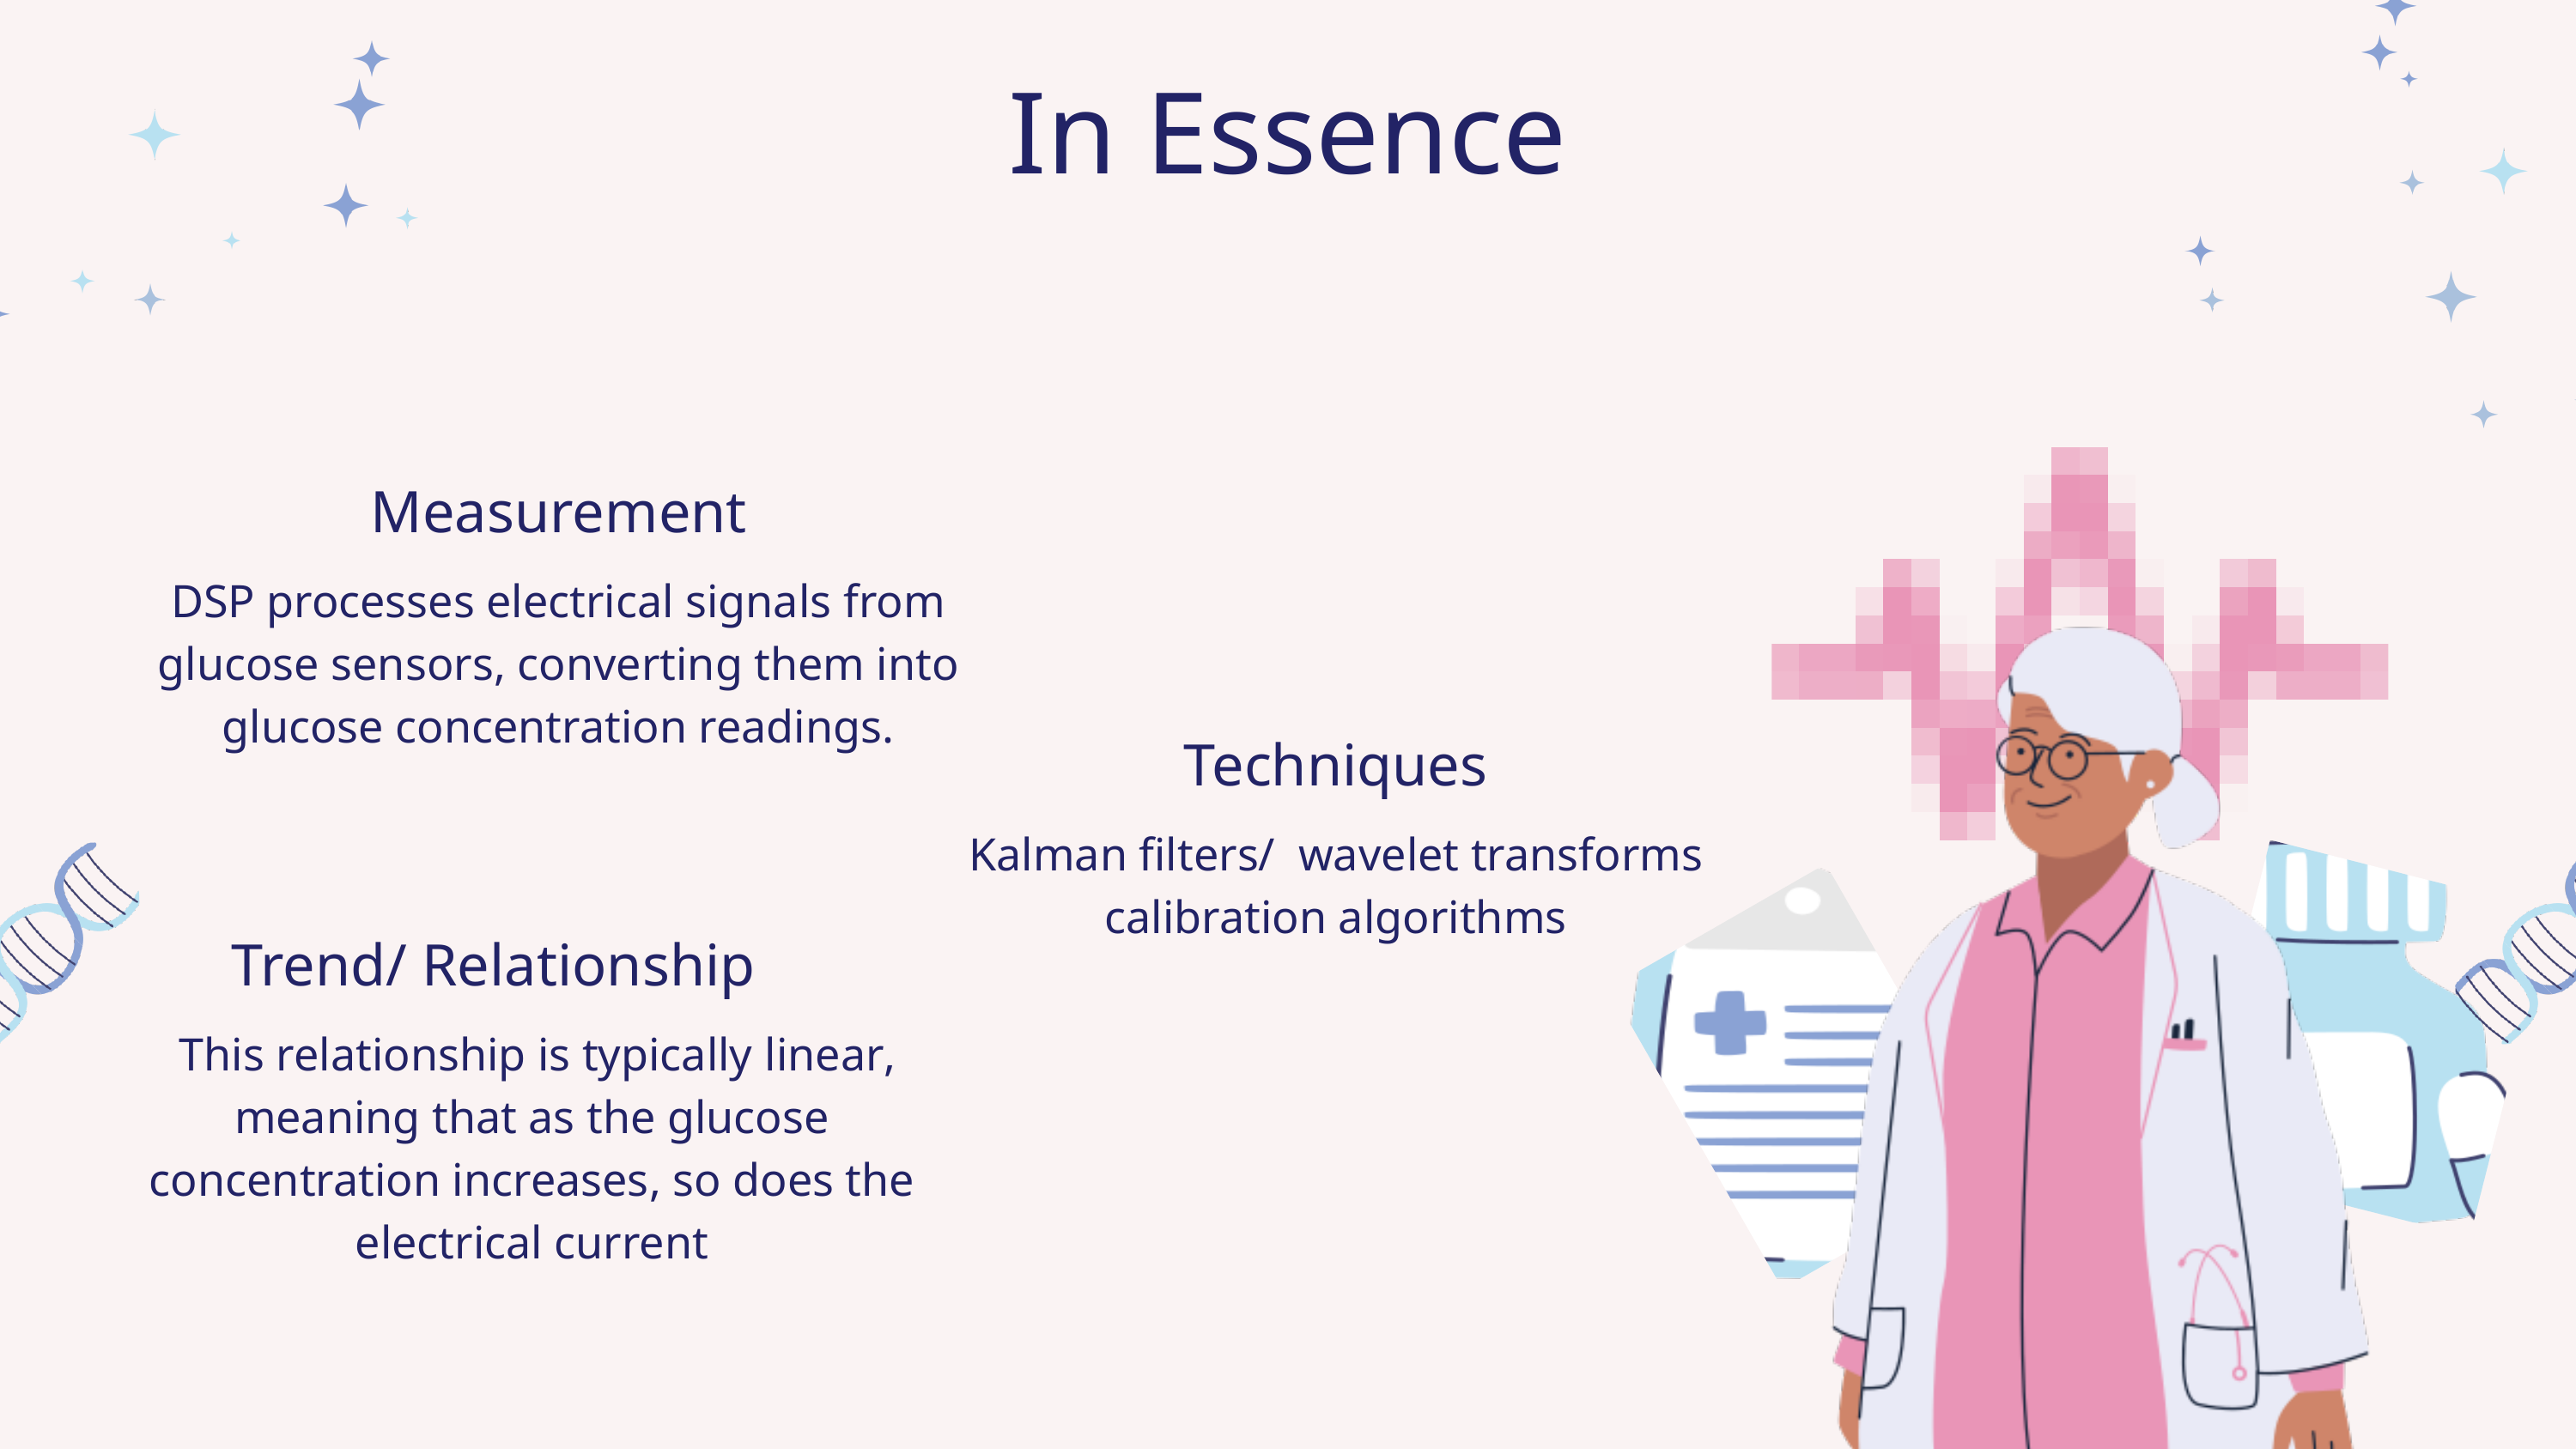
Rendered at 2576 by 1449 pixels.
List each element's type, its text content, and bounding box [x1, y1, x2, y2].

text_box [0, 0, 436, 357]
text_box [0, 840, 144, 1045]
text_box [2184, 0, 2576, 428]
text_box Kalman filters/ wavelet transforms calibration algorithms [879, 816, 1793, 1005]
text_box Measurement [102, 464, 1016, 545]
text_box [2450, 843, 2576, 1046]
text_box Techniques [879, 717, 1793, 797]
text_box In Essence [235, 38, 2341, 197]
text_box This relationship is typically linear, meaning that as the glucose concentration increases, so does the electrical current [138, 1016, 926, 1268]
text_box Trend/ Relationship [144, 917, 842, 997]
text_box [2371, 865, 2519, 1237]
text_box [1619, 864, 1830, 1289]
text_box [1771, 447, 2389, 840]
text_box [1830, 626, 2371, 1449]
text_box DSP processes electrical signals from glucose sensors, converting them into glucose concentration readings. [102, 564, 1014, 815]
